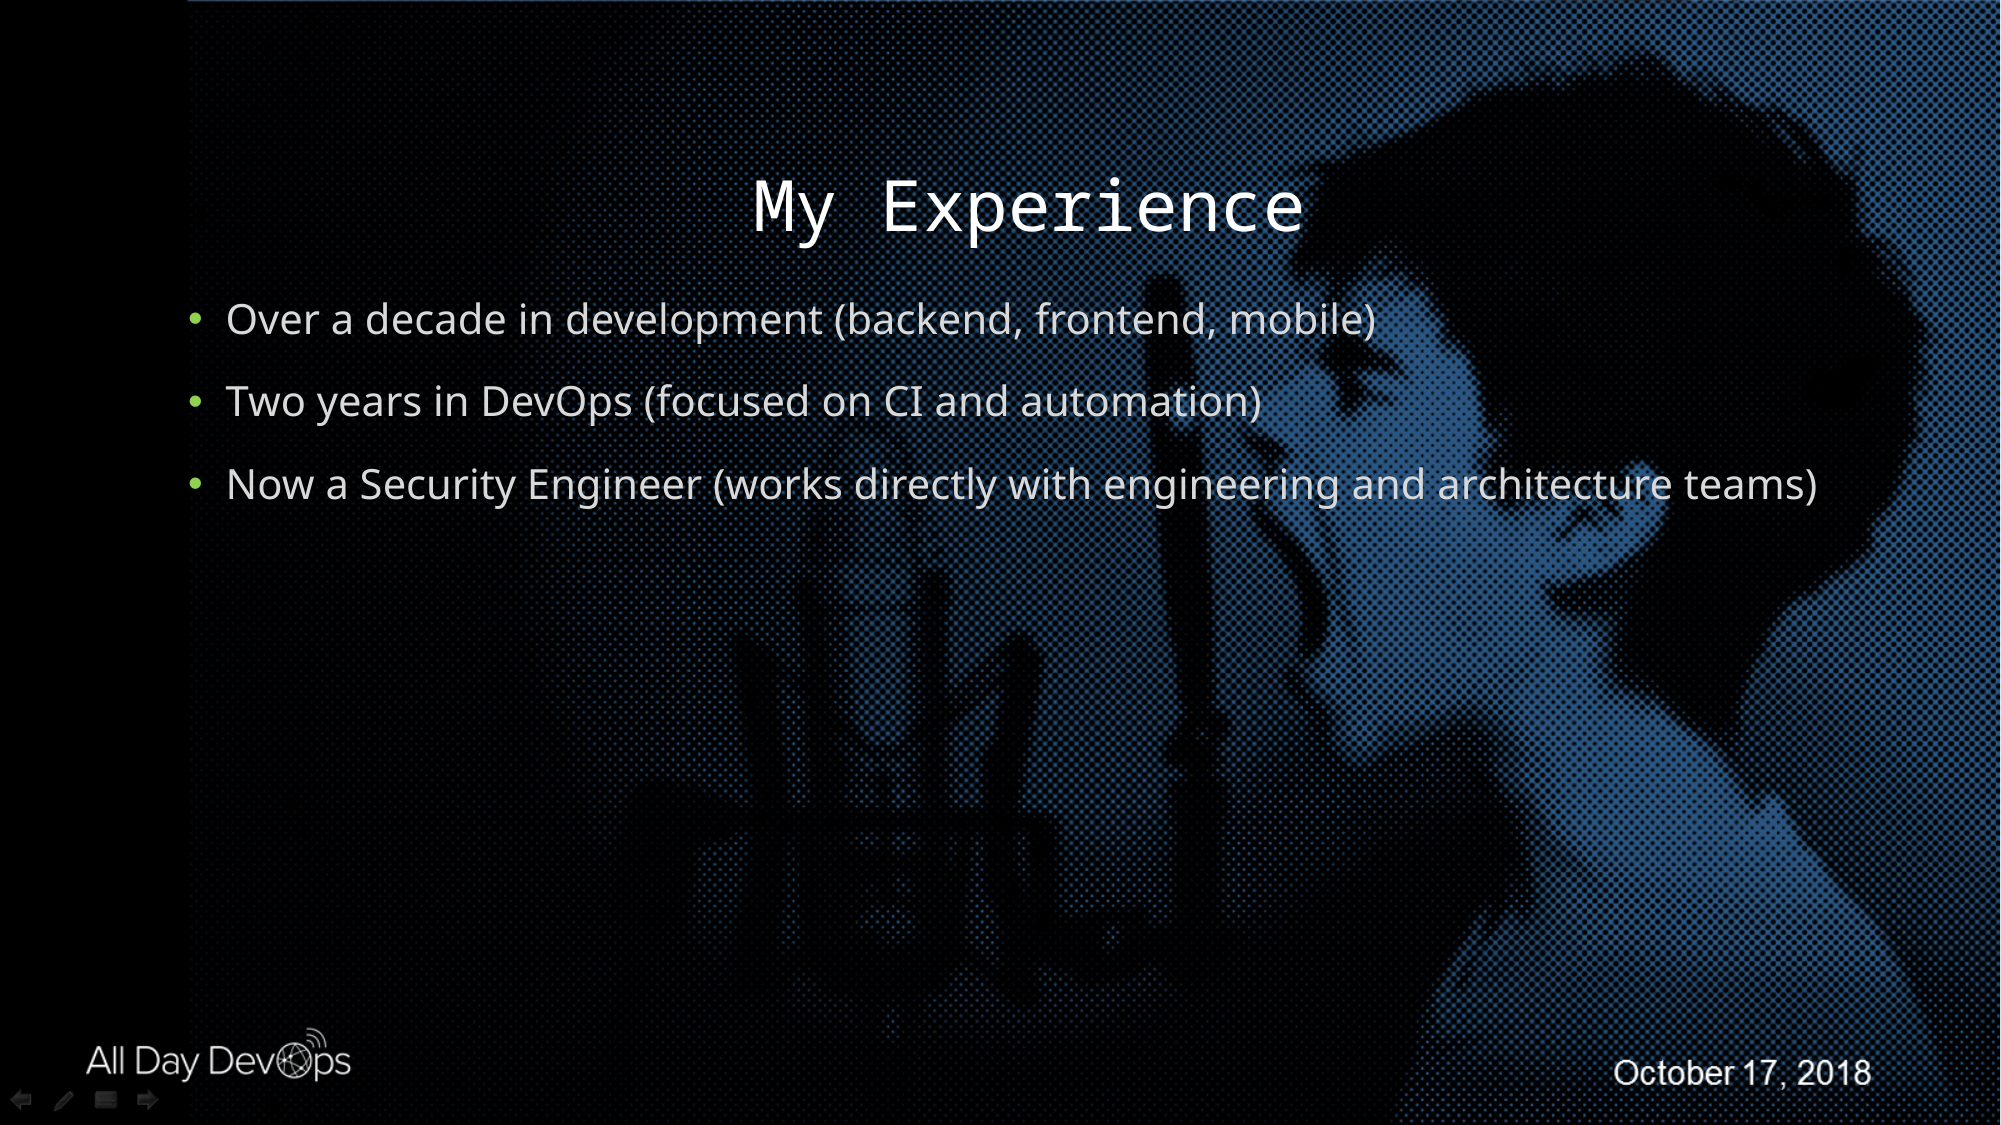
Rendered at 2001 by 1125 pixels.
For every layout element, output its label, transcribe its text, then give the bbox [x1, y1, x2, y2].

list Over a decade in development (backend, frontend, mobile) Two years in DevOps (focused on CI and automation) Now a Security Engineer (works directly with engineering and architecture teams) [173, 290, 1922, 991]
title My Experience [173, 66, 1886, 254]
picture [0, 0, 2001, 1125]
